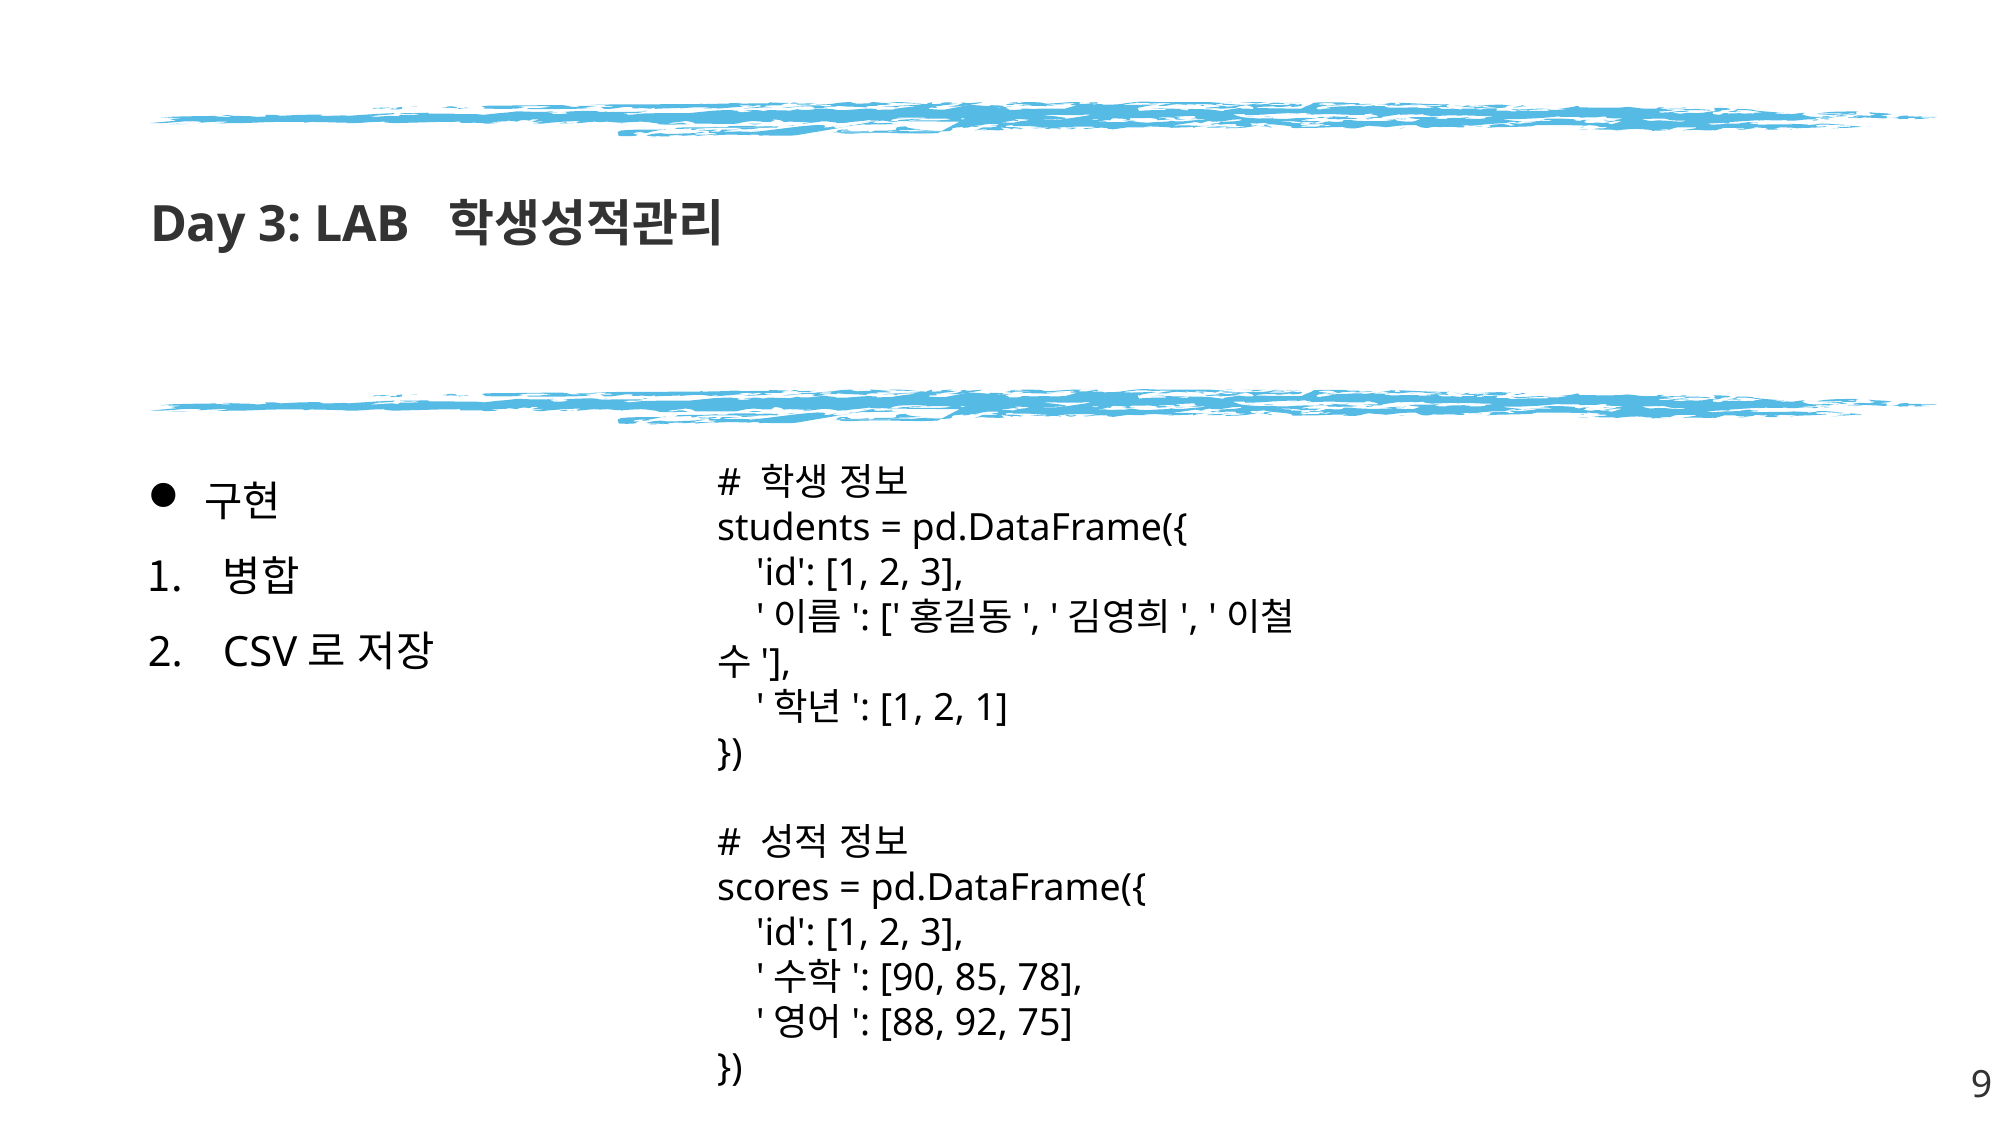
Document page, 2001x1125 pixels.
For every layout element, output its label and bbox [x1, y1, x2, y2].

text_box [149, 101, 1938, 138]
text_box [441, 393, 470, 397]
text_box [372, 106, 403, 110]
title [147, 189, 1359, 380]
text_box [372, 394, 403, 398]
text_box [1968, 1057, 1985, 1105]
text_box [147, 389, 1938, 1125]
